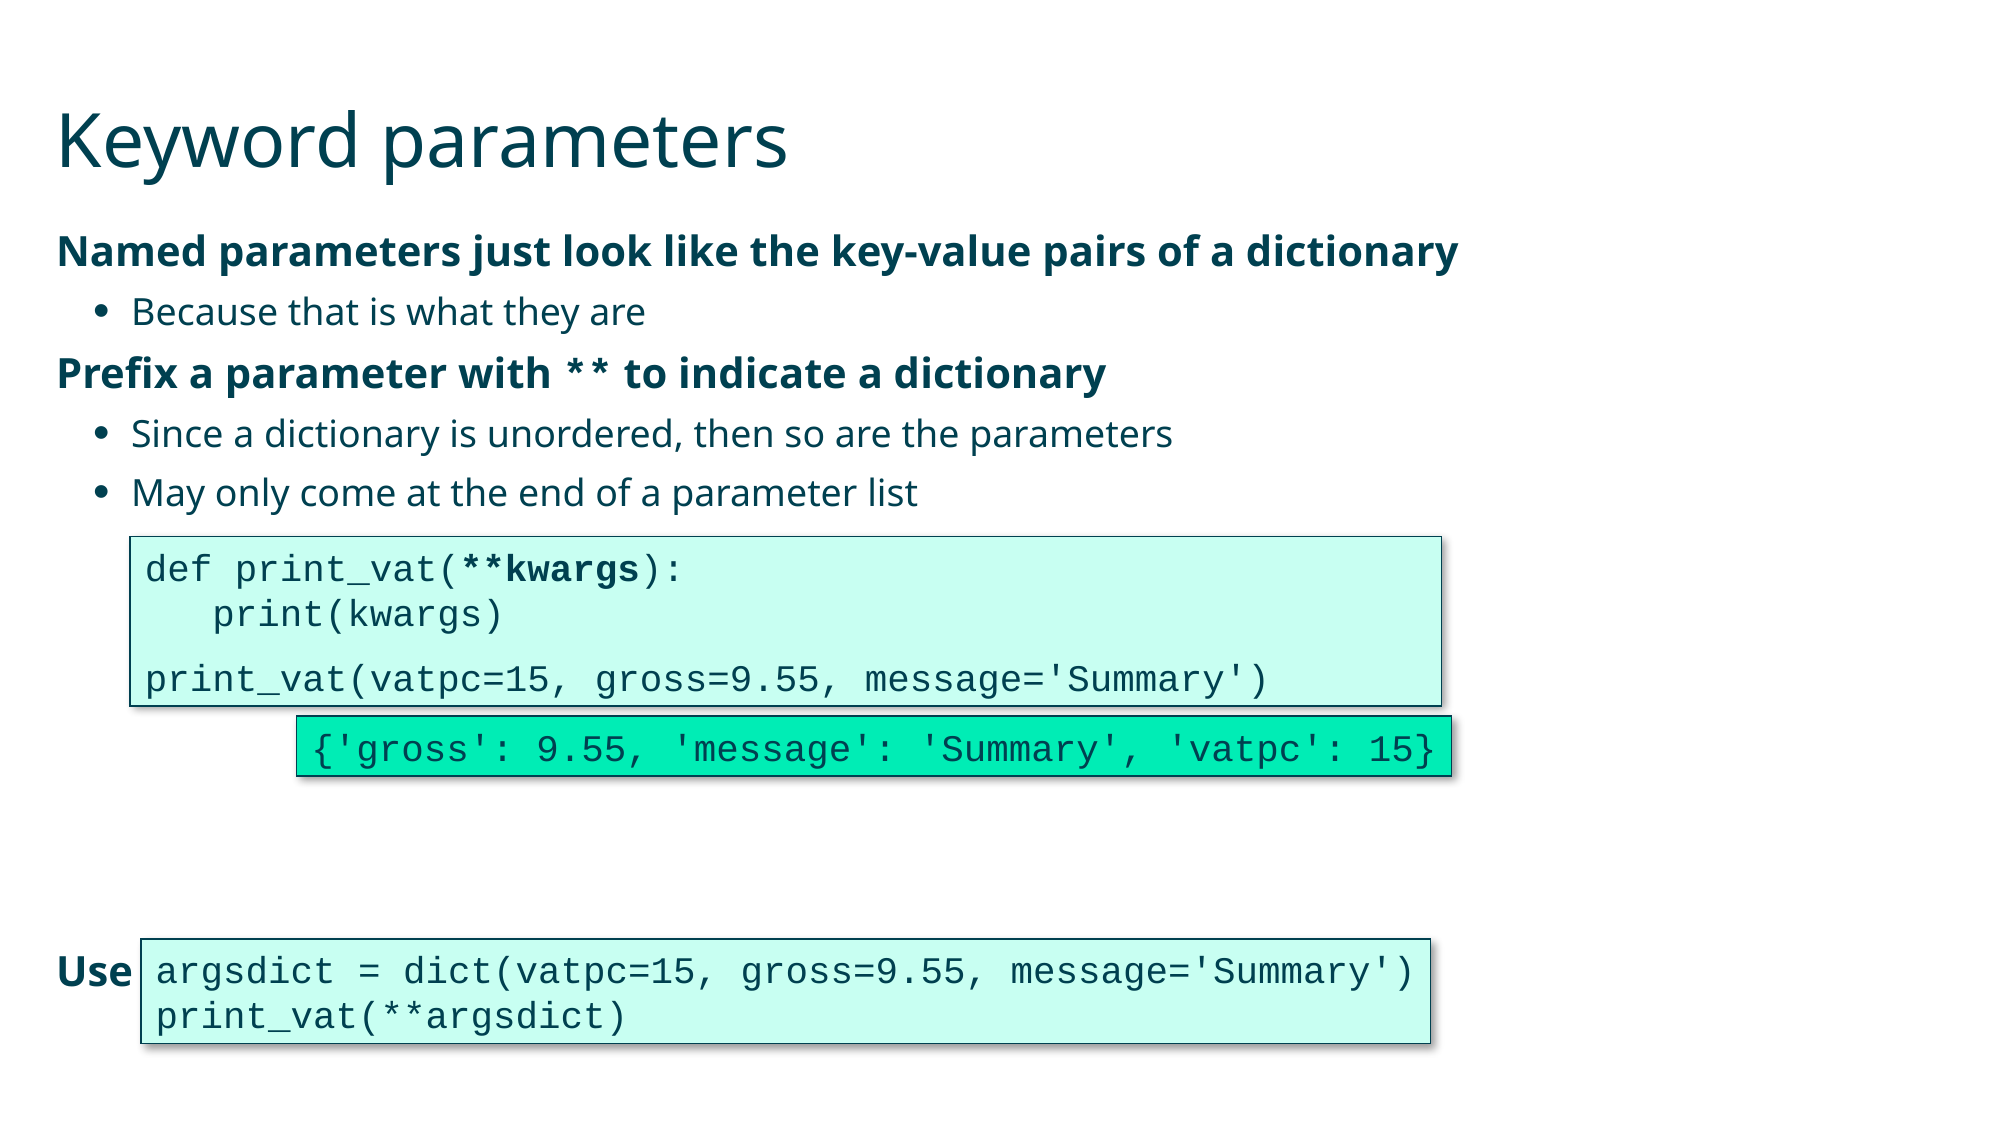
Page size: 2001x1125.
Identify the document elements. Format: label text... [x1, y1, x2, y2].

text_box {'gross': 9.55, 'message': 'Summary', 'vatpc': 15} [296, 716, 1452, 776]
text_box argsdict = dict(vatpc=15, gross=9.55, message='Summary') print_vat(**argsdict) [140, 938, 1431, 1044]
text_box def print_vat(**kwargs): print(kwargs) print_vat(vatpc=15, gross=9.55, message='Summary') [130, 536, 1442, 707]
title Keyword parameters [55, 92, 1946, 224]
list Named parameters just look like the key-value pairs of a dictionary Because that is what they are Prefix a parameter with ** to indicate a dictionary Since a dictionary is unordered, then so are the parameters May only come at the end of a parameter list Use ** to unpack caller's parameters from a dictionary [55, 224, 1946, 1038]
